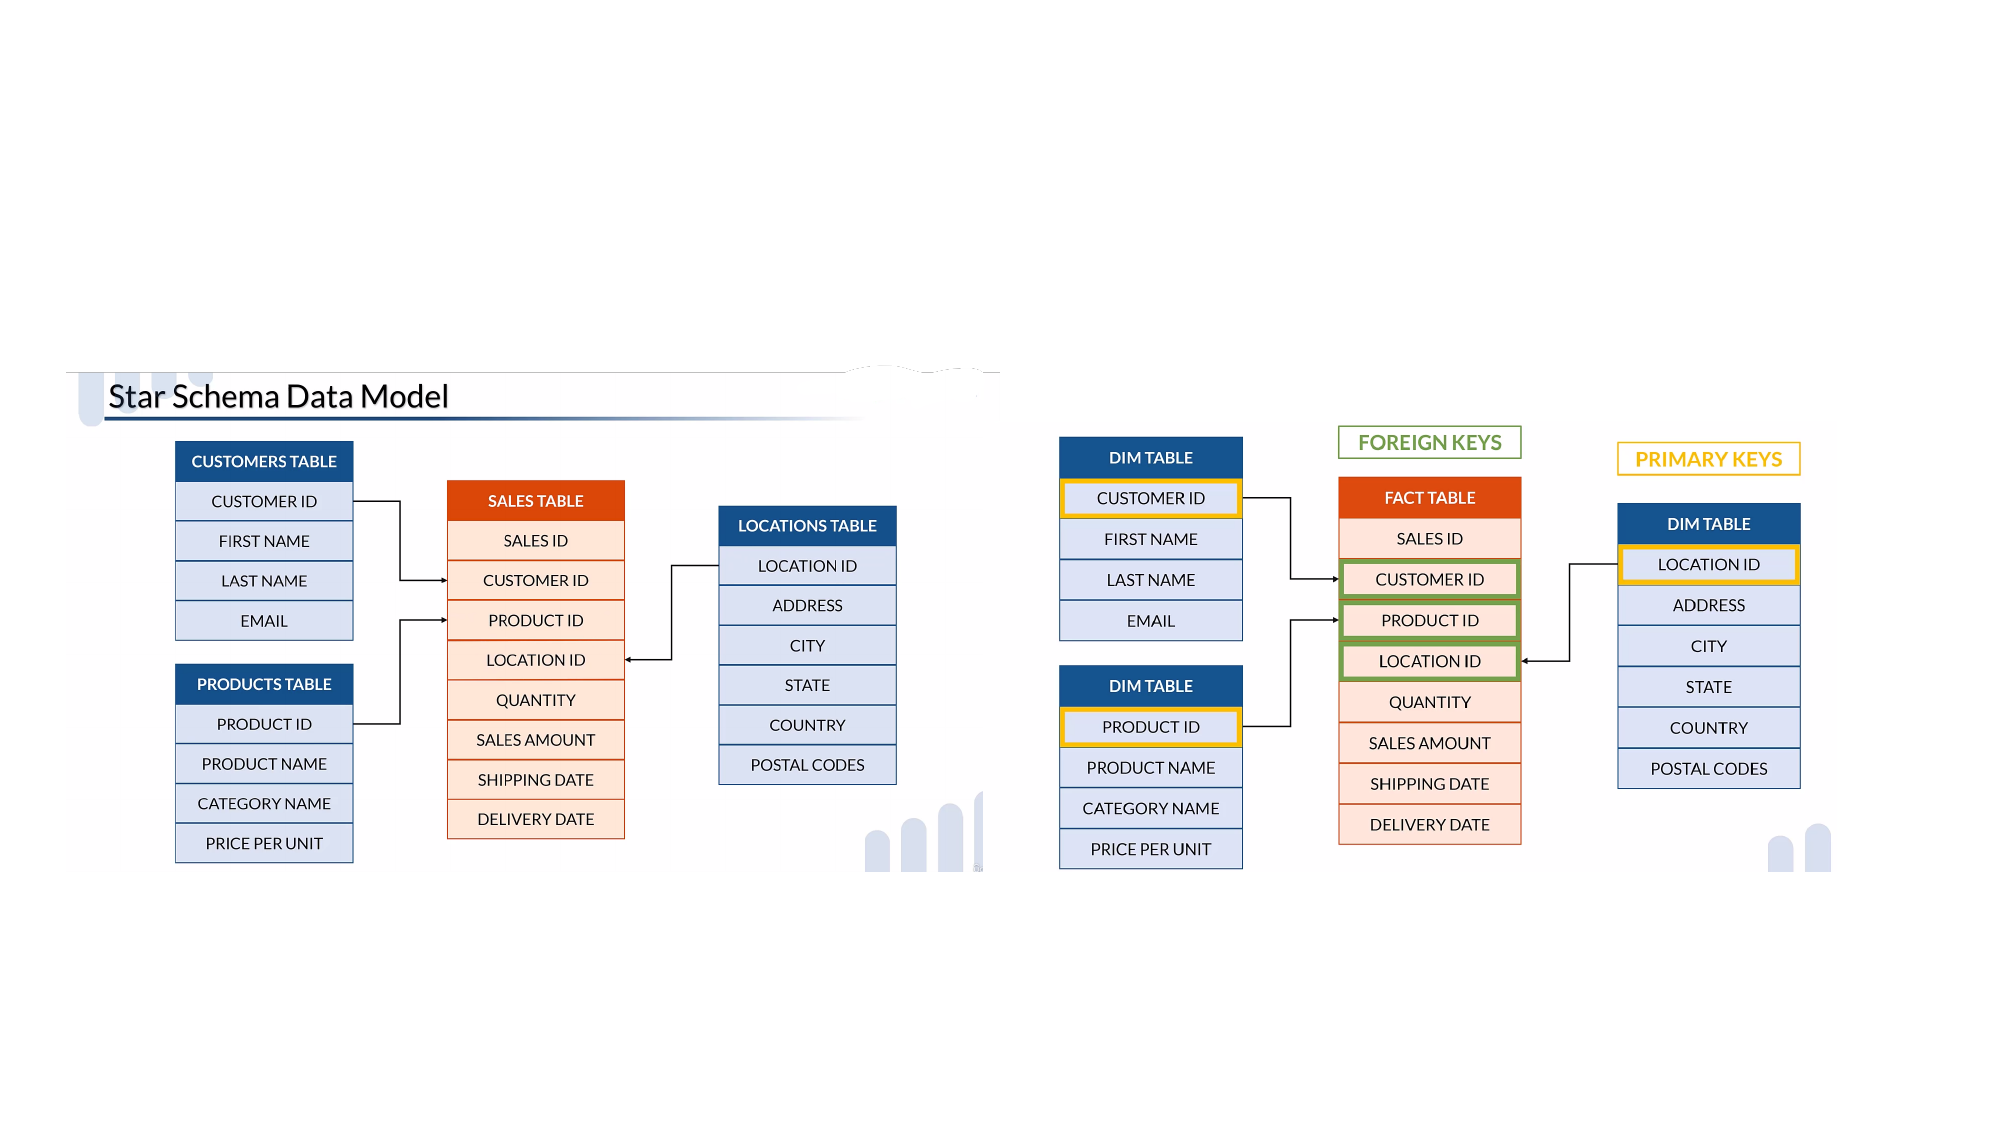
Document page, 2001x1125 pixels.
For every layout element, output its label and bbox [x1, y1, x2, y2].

picture [983, 421, 1837, 872]
list [65, 365, 1000, 872]
